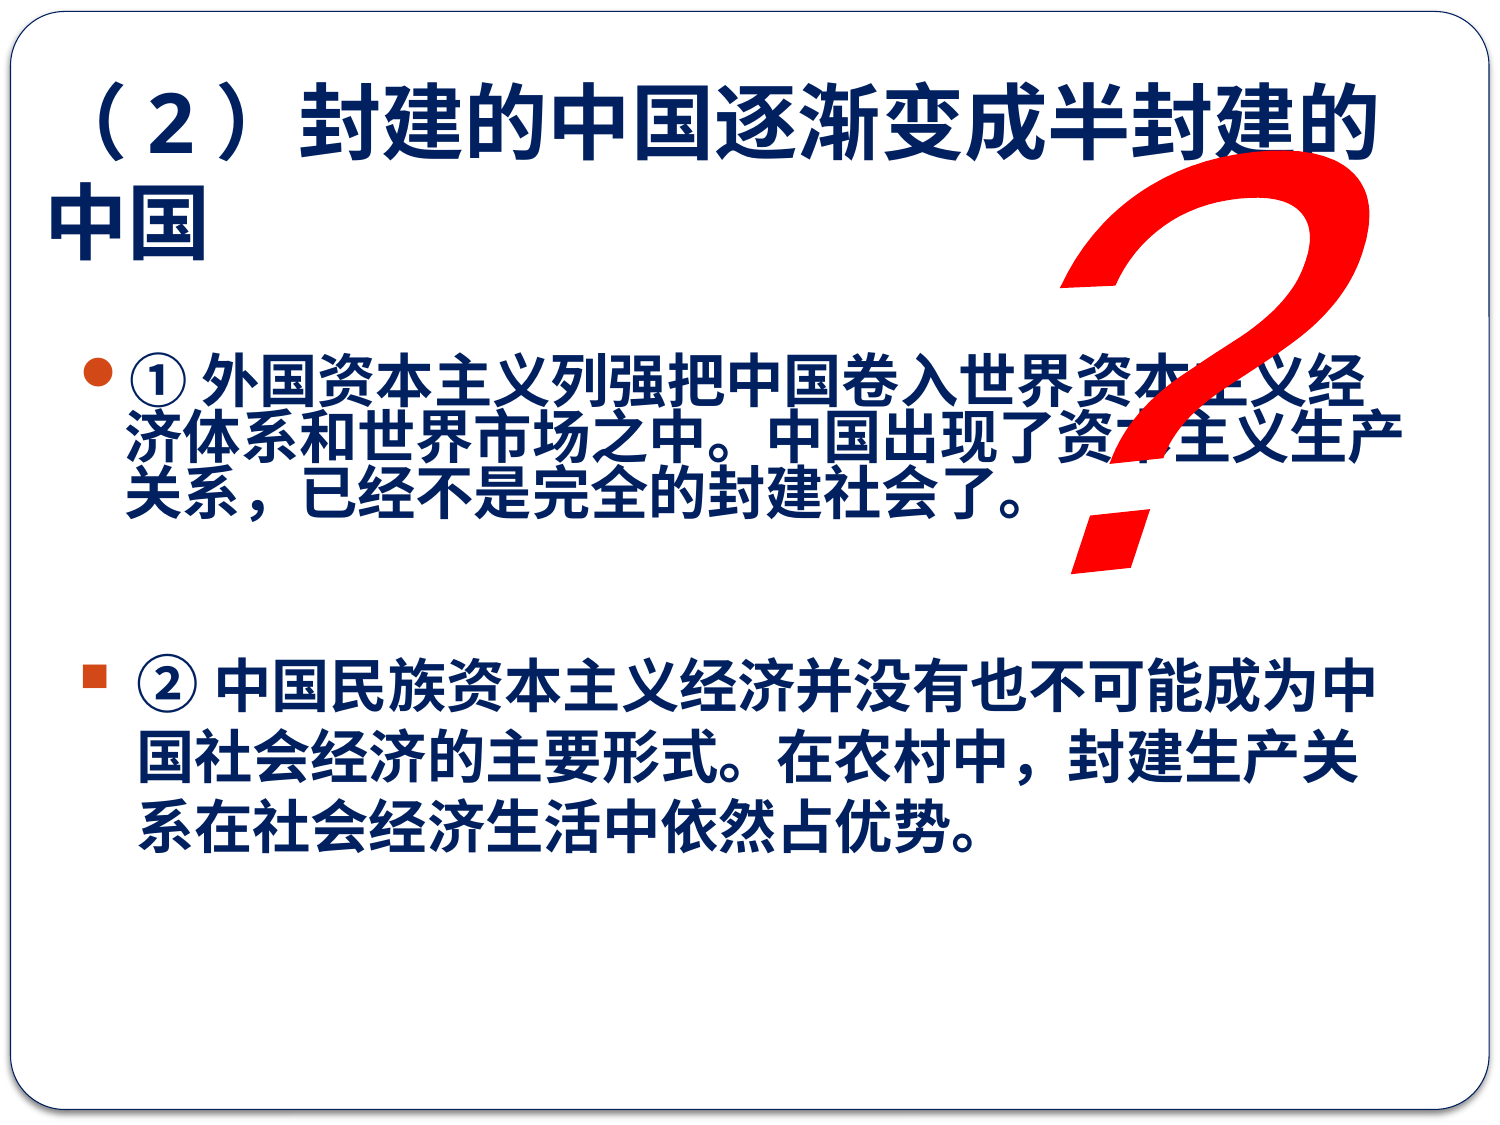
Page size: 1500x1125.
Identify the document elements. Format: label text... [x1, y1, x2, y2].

title （2）封建的中国逐渐变成半封建的中国 [29, 50, 1413, 285]
text_box ②中国民族资本主义经济并没有也不可能成为中国社会经济的主要形式。在农村中，封建生产关系在社会经济生活中依然占优势。 [64, 637, 1425, 888]
list ①外国资本主义列强把中国卷入世界资本主义经济体系和世界市场之中。中国出现了资本主义生产关系，已经不是完全的封建社会了。 [64, 350, 1425, 600]
